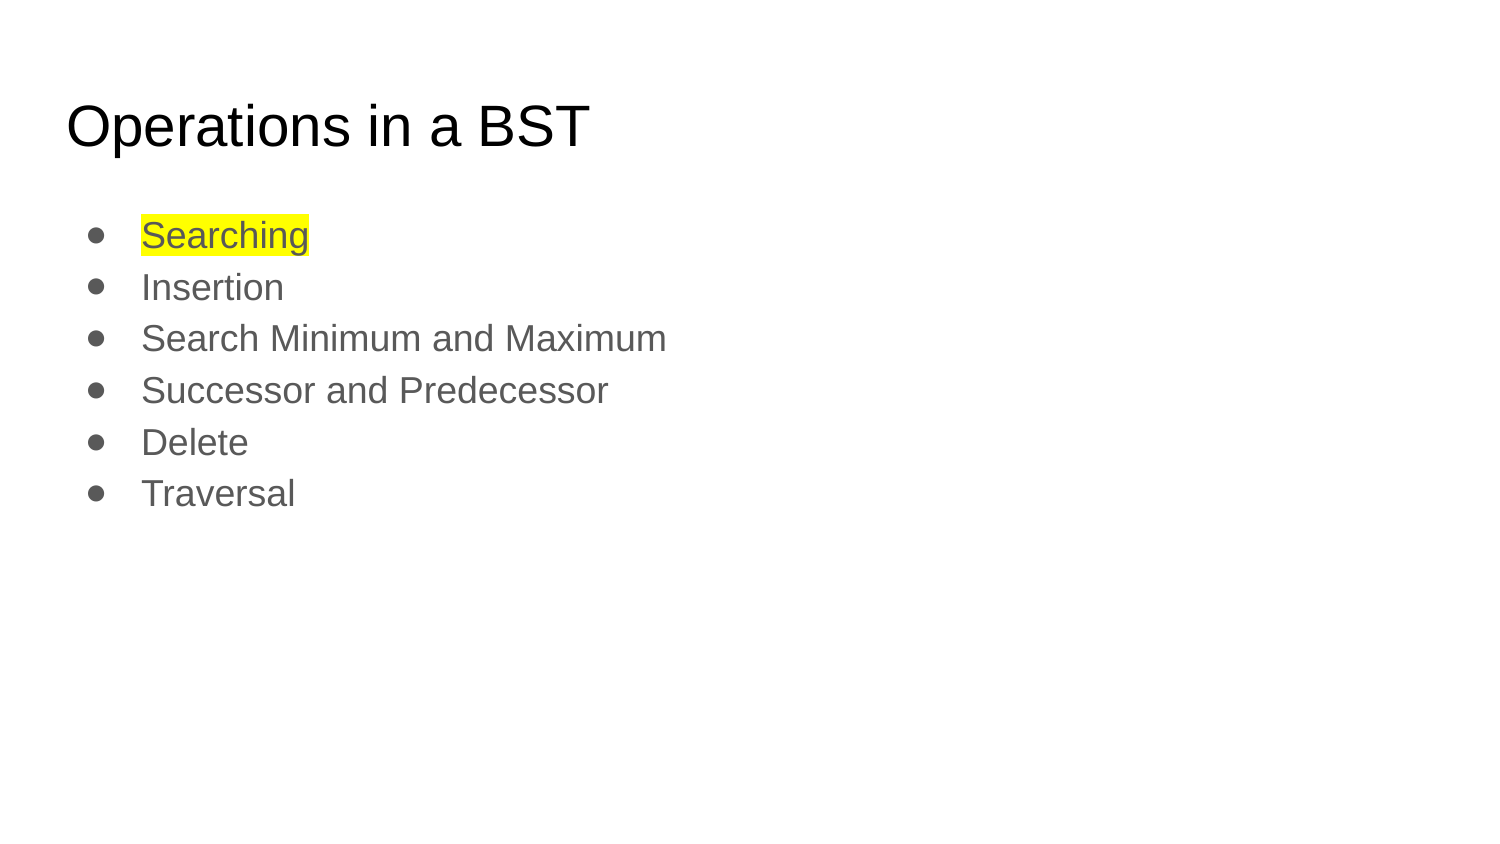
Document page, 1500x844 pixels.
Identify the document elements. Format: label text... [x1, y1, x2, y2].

list Searching Insertion Search Minimum and Maximum Successor and Predecessor Delete Traversal [51, 189, 1449, 750]
title Operations in a BST [51, 72, 1449, 167]
